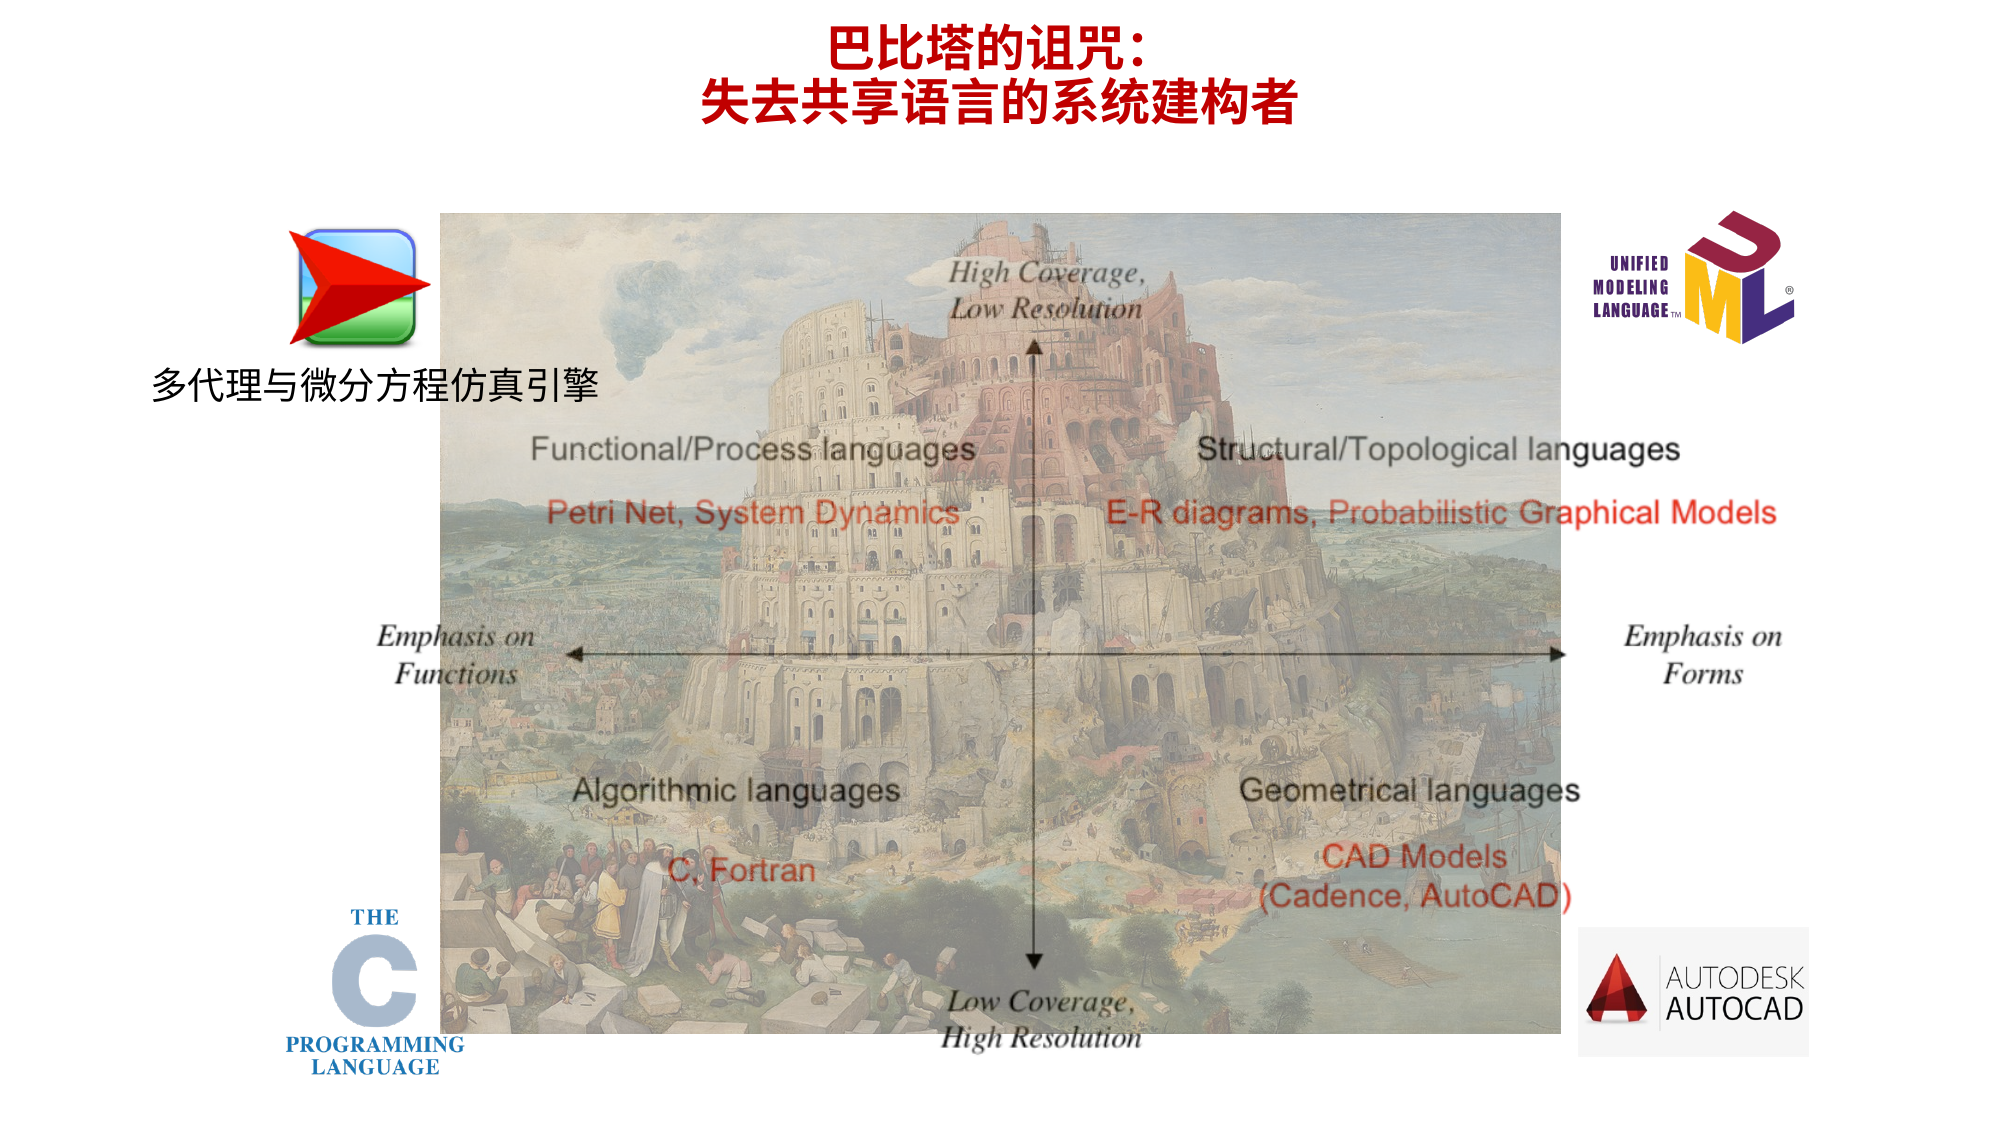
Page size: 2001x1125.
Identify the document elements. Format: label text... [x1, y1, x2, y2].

text_box 多代理与微分方程仿真引擎 [135, 354, 356, 415]
picture [283, 204, 1809, 1090]
title 巴比塔的诅咒： 失去共享语言的系统建构者 [99, 38, 1901, 116]
